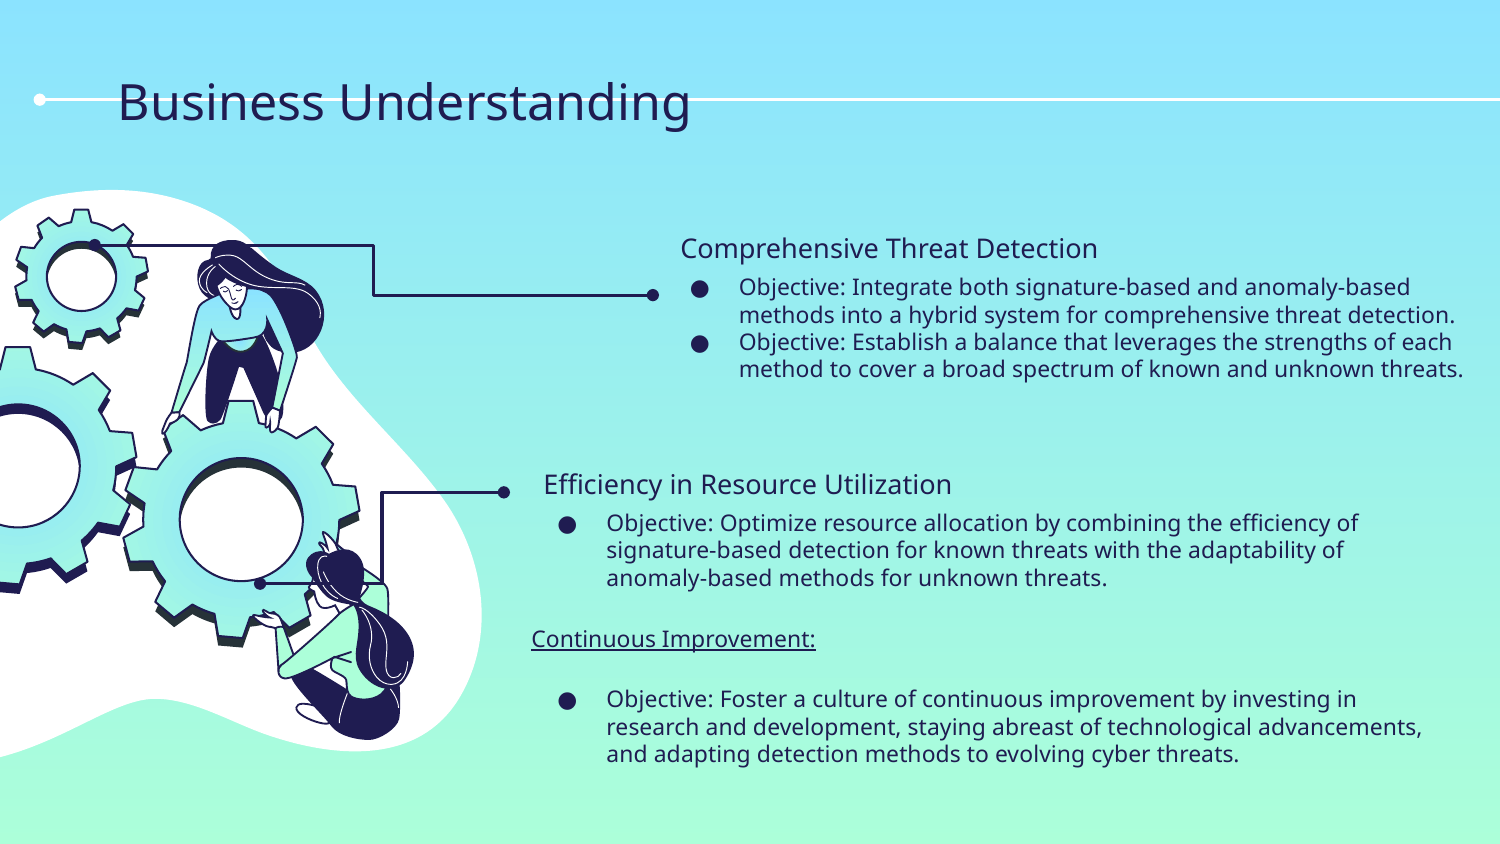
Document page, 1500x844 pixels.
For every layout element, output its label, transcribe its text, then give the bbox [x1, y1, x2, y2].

title Comprehensive Threat Detection [665, 216, 1364, 305]
list Objective: Optimize resource allocation by combining the efficiency of signature-based detection for known threats with the adaptability of anomaly-based methods for unknown threats. Continuous Improvement: Objective: Foster a culture of continuous improvement by investing in research and development, staying abreast of technological advancements, and adapting detection methods to evolving cyber threats. [516, 493, 1450, 789]
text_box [94, 244, 654, 296]
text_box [0, 189, 497, 766]
list Objective: Integrate both signature-based and anomaly-based methods into a hybrid system for comprehensive threat detection. Objective: Establish a balance that leverages the strengths of each method to cover a broad spectrum of known and unknown threats. [648, 257, 1500, 408]
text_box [259, 492, 505, 584]
title Efficiency in Resource Utilization [528, 452, 1143, 541]
title Business Understanding [102, 55, 1101, 144]
